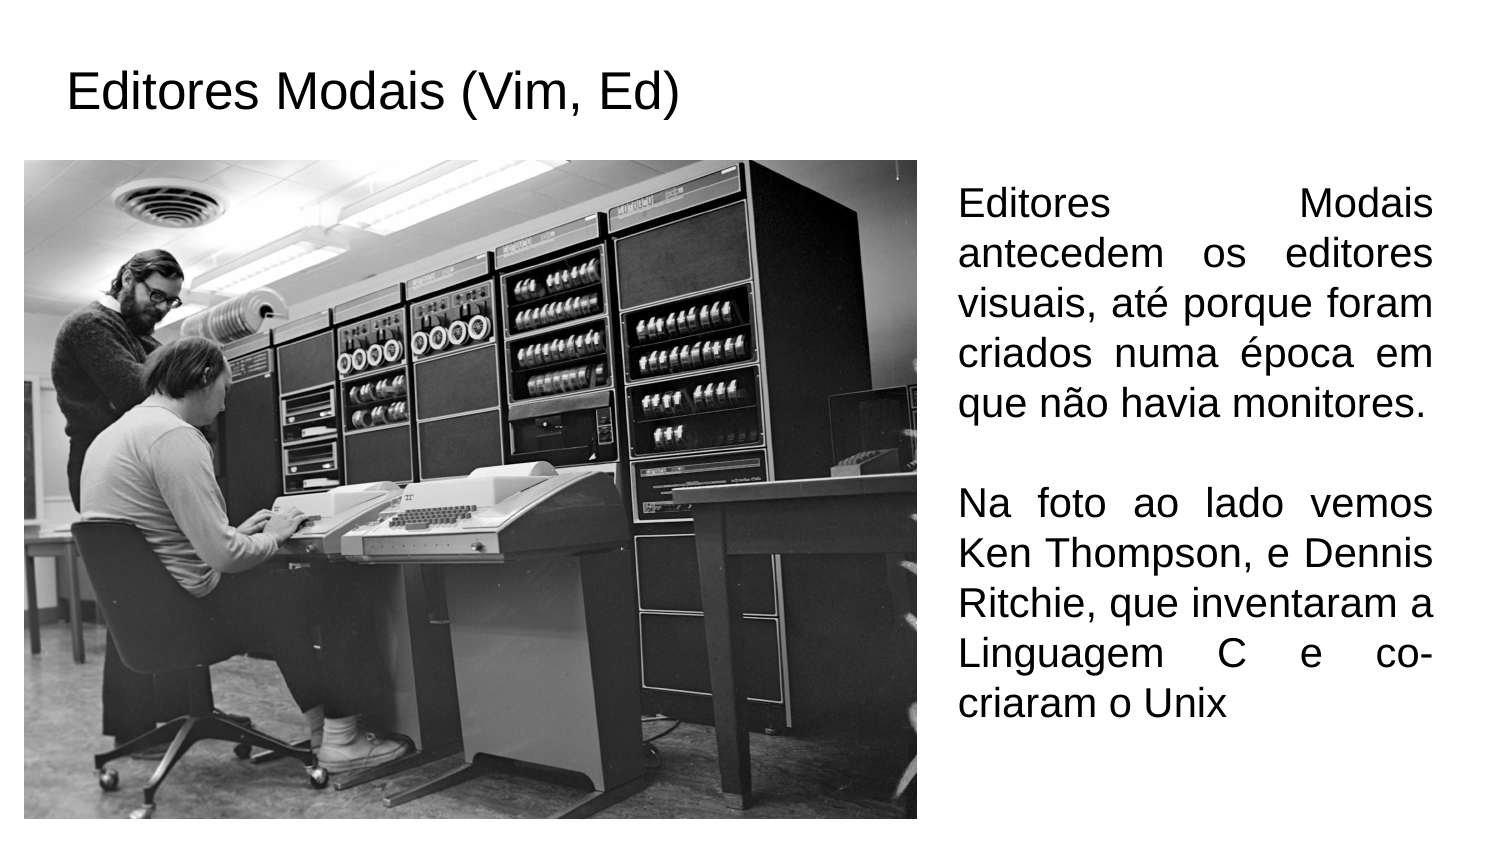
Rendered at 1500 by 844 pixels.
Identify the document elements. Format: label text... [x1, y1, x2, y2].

text_box Editores Modais antecedem os editores visuais, até porque foram criados numa época em que não havia monitores. Na foto ao lado vemos Ken Thompson, e Dennis Ritchie, que inventaram a Linguagem C e co-criaram o Unix [942, 160, 1449, 741]
picture [24, 160, 917, 819]
title Editores Modais (Vim, Ed) [51, 41, 1449, 136]
